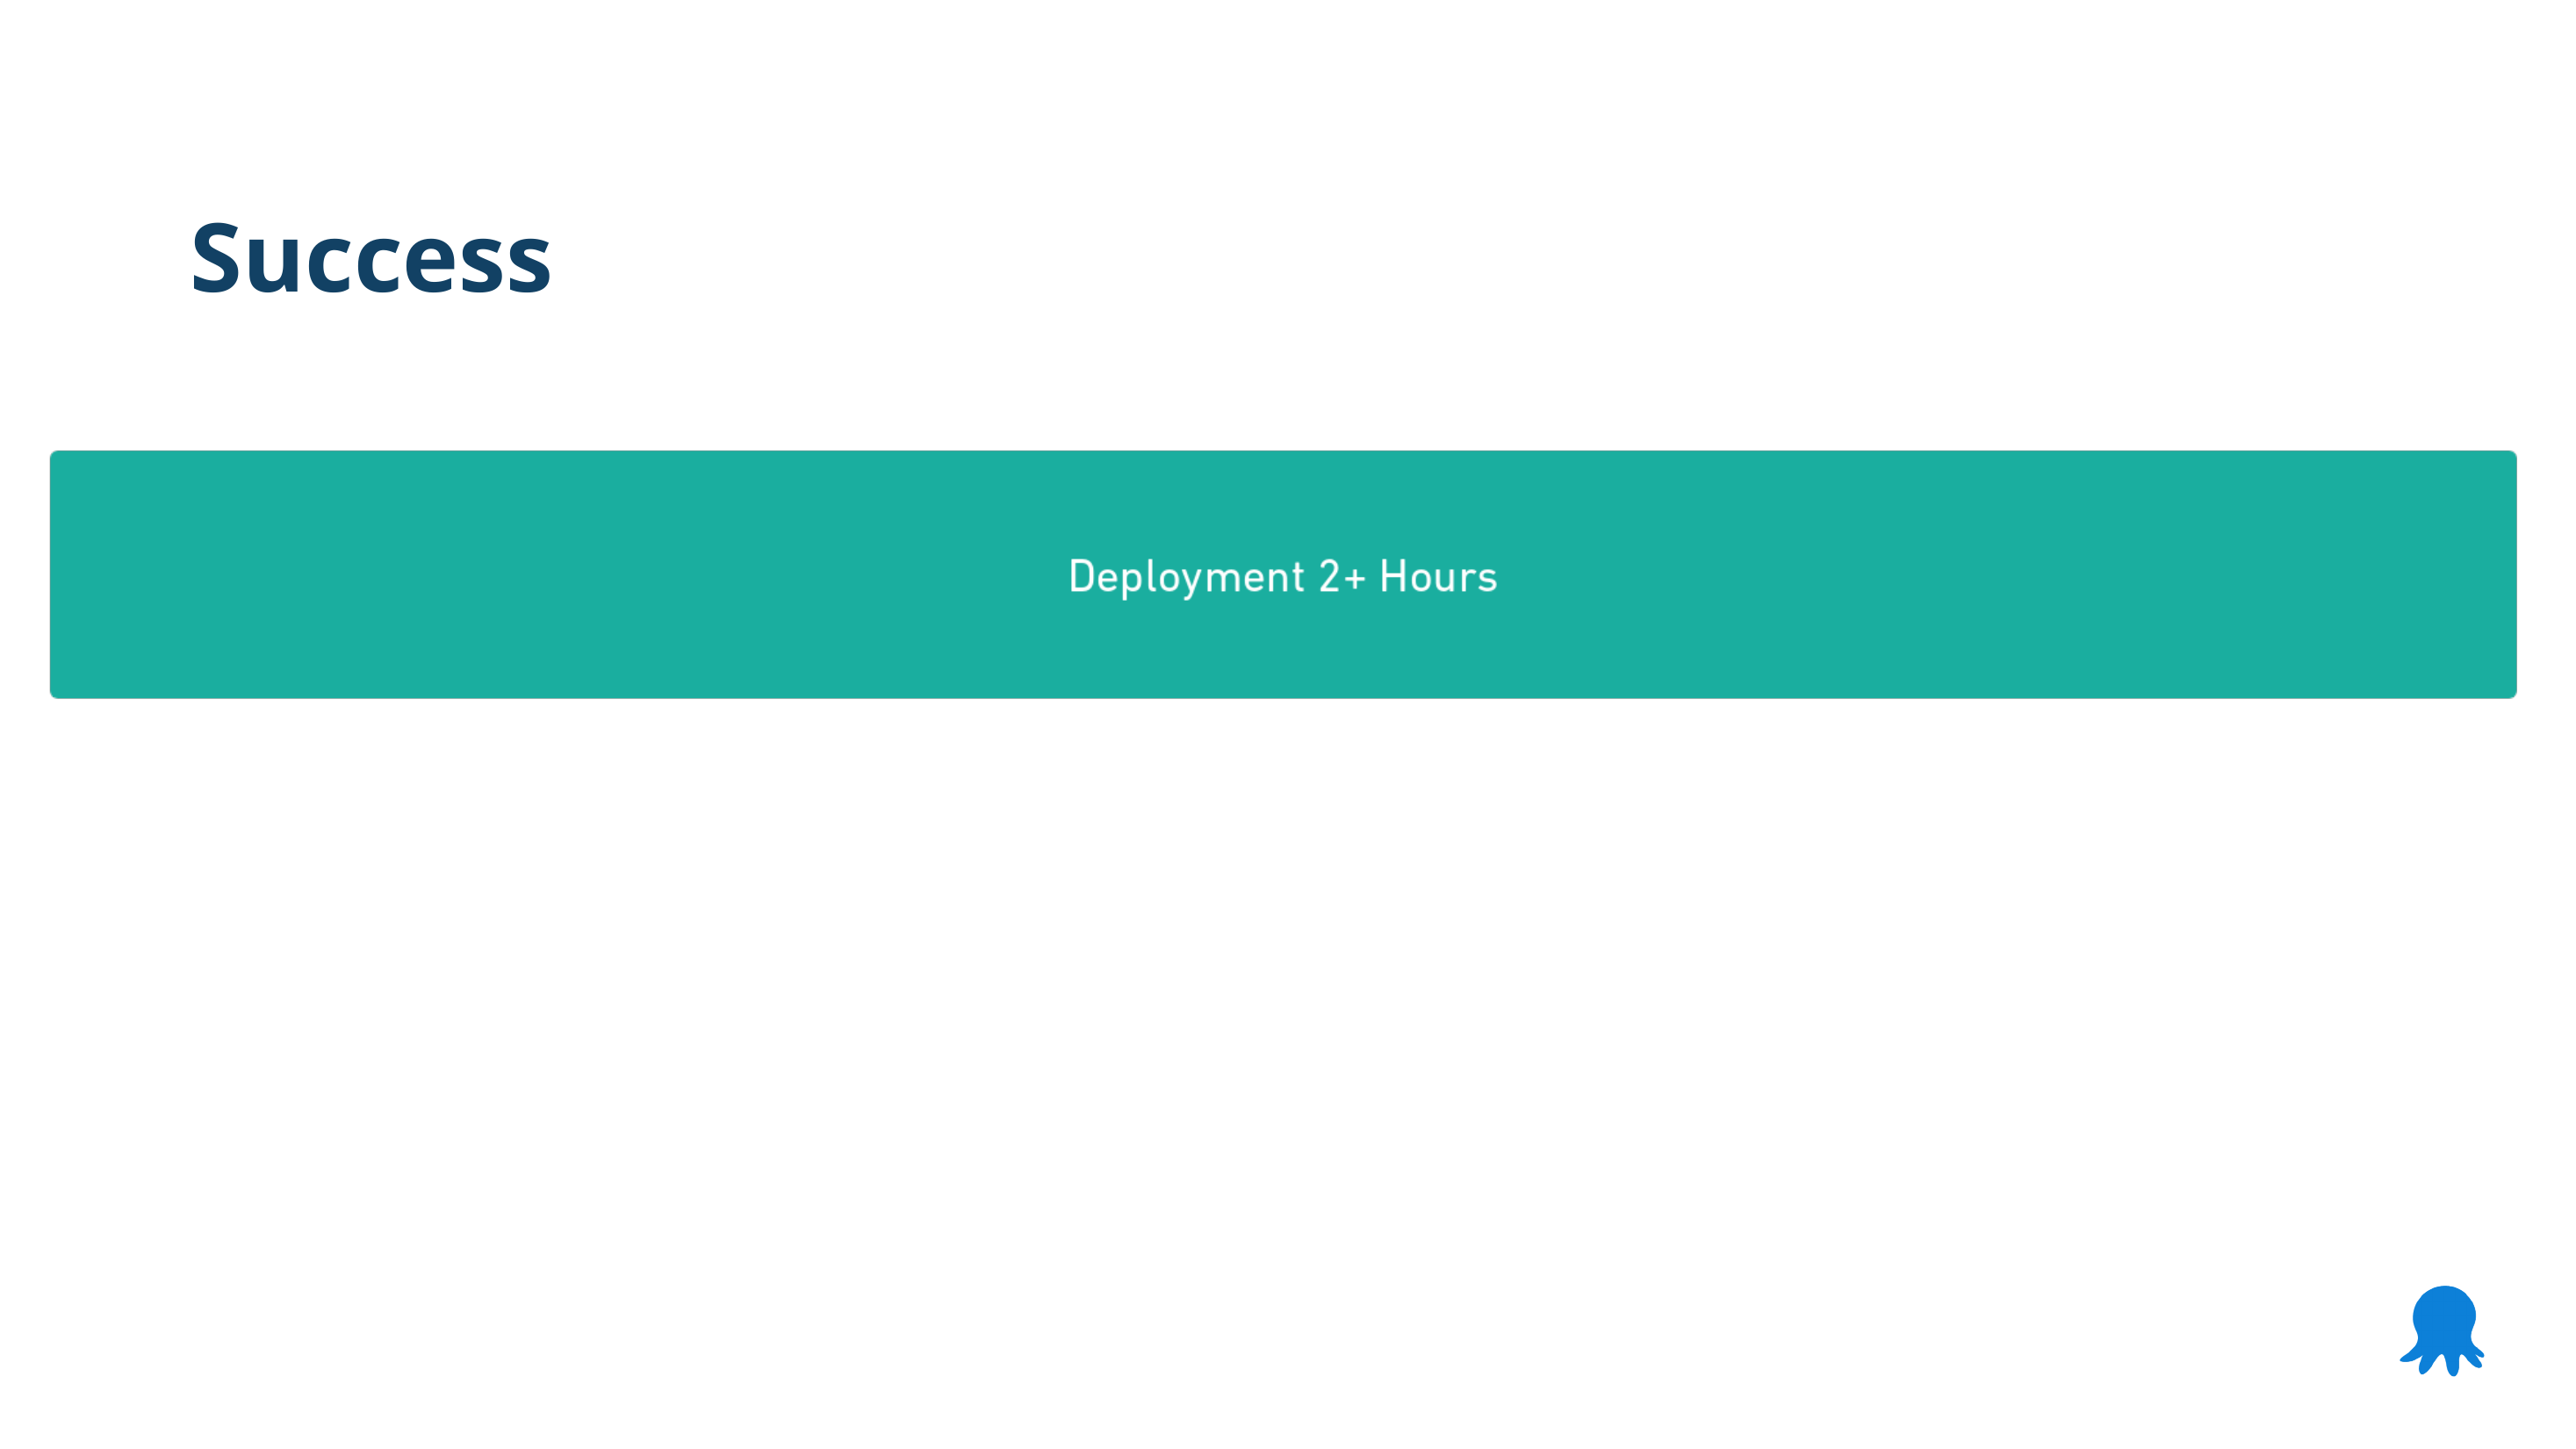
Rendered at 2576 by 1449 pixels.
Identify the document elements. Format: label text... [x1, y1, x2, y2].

picture [25, 424, 2545, 725]
subtitle Success [176, 173, 2393, 315]
picture [2399, 1286, 2493, 1377]
